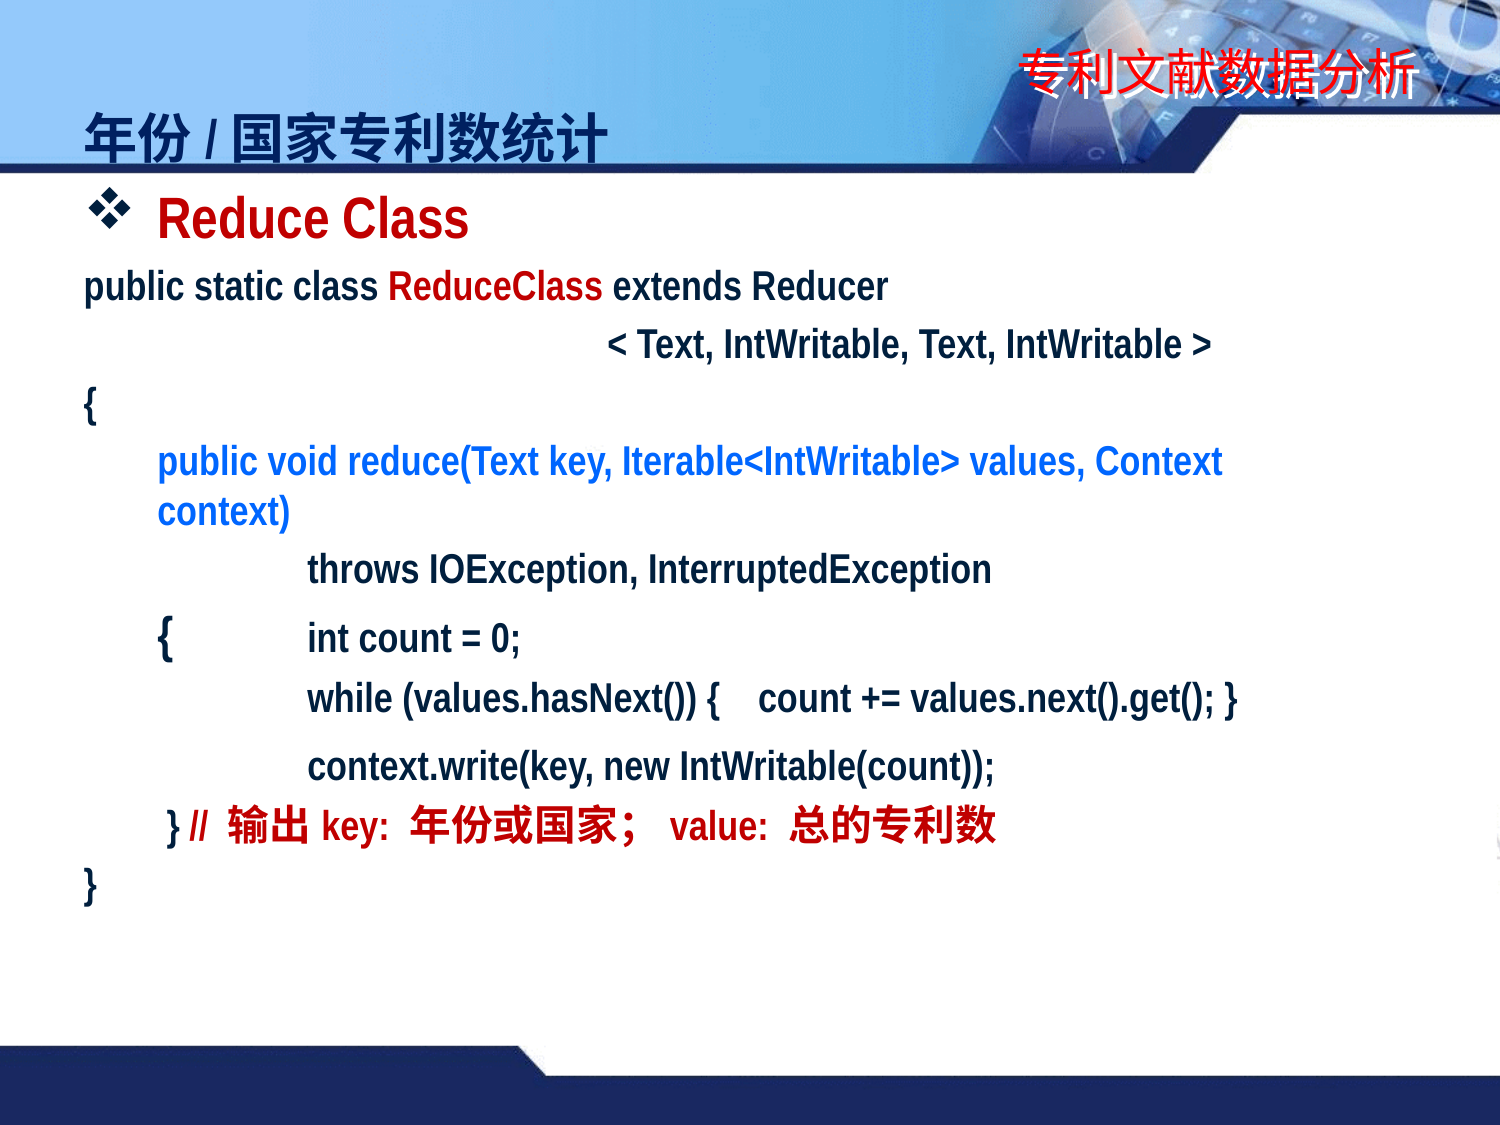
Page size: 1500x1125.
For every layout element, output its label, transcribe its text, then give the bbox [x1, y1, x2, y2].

picture [0, 0, 1500, 1125]
title 专利文献数据分析 [101, 35, 1432, 116]
list 年份/国家专利数统计 Reduce Class public static class ReduceClass extends Reducer < Text, IntWritable, Text, IntWritable > { public void reduce(Text key, Iterable<IntWritable> values, Context context) throws IOException, InterruptedException { int count = 0; while (values.hasNext()) { count += values.next().get(); } context.write(key, new IntWritable(count)); } // 输出key: 年份或国家；value: 总的专利数 } [68, 96, 1432, 1052]
